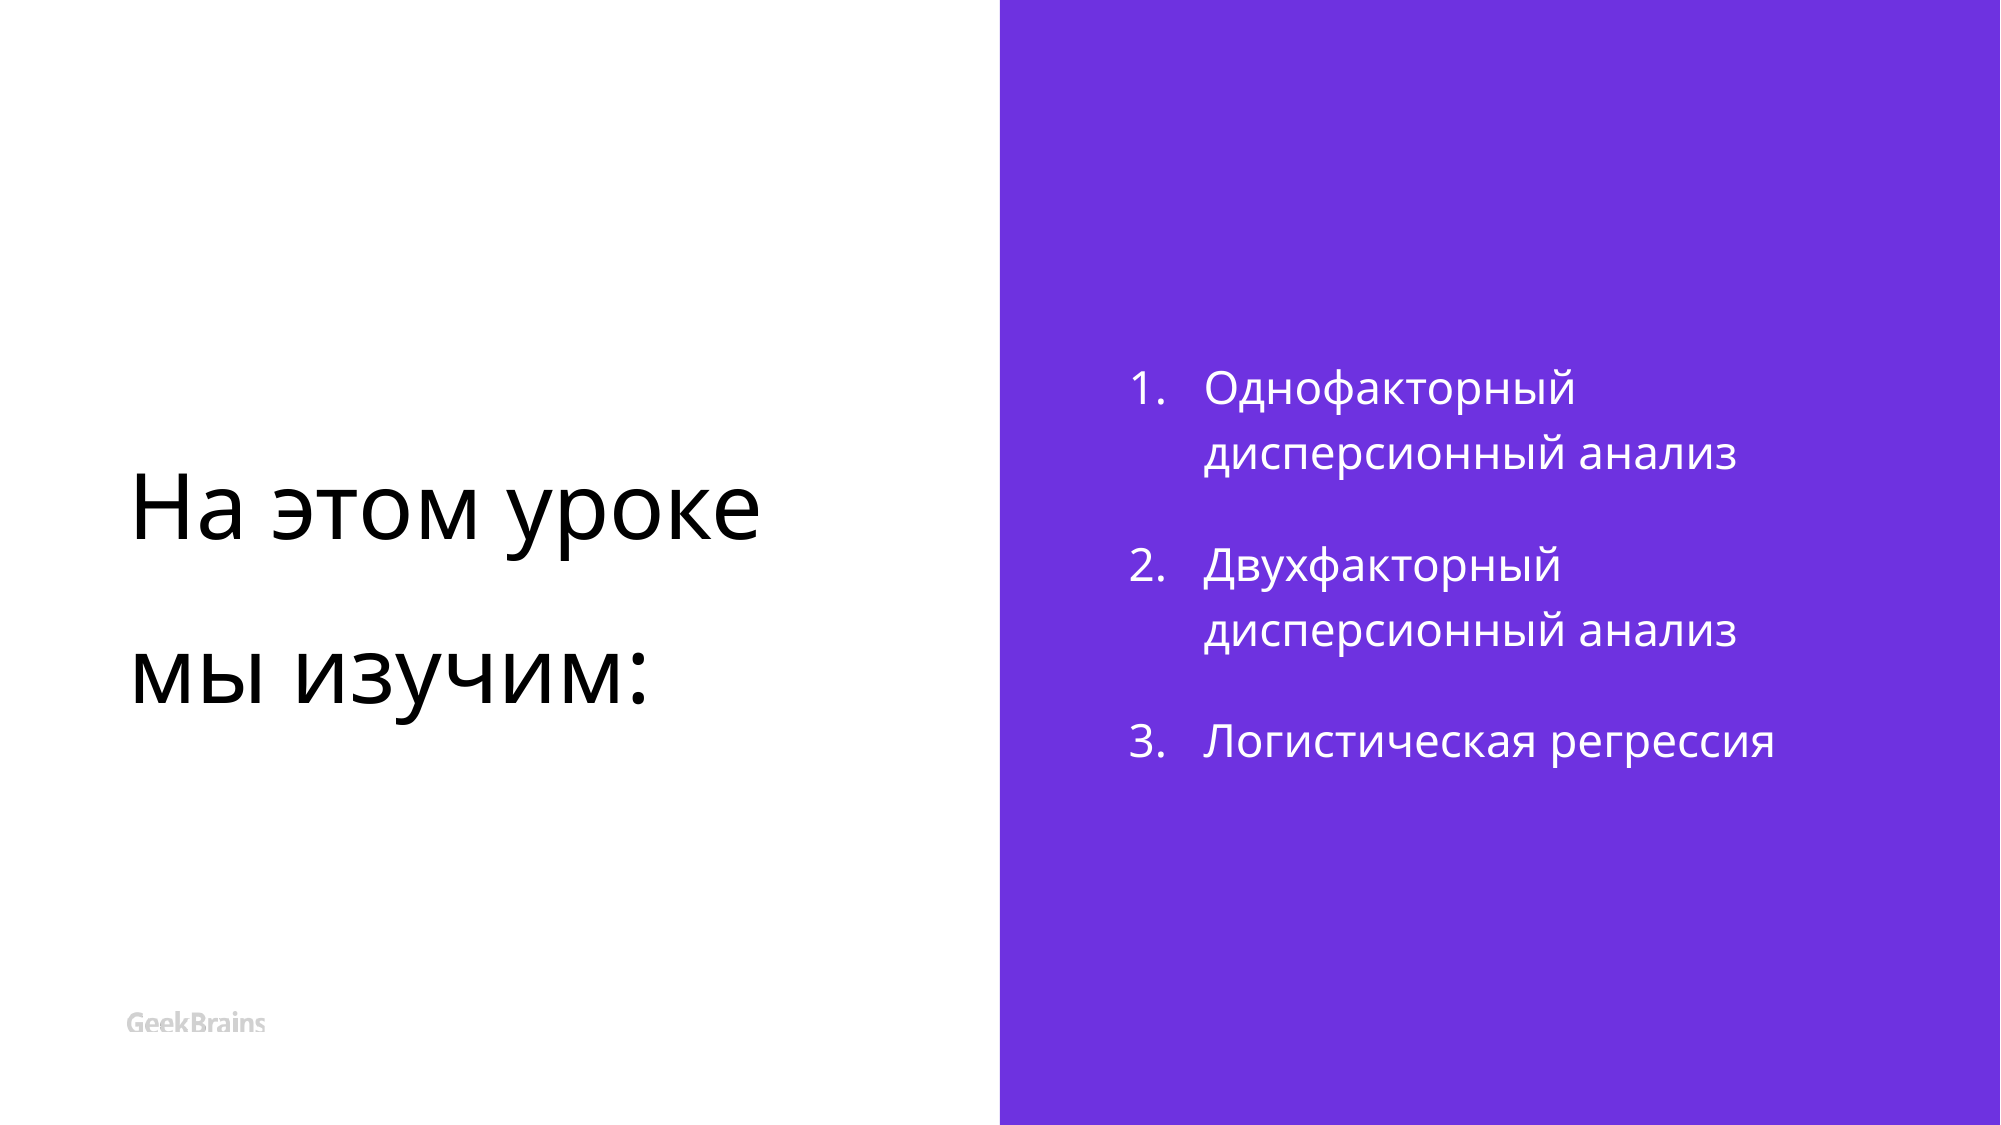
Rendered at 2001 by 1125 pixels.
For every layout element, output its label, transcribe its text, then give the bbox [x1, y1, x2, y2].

title На этом уроке мы изучим: [113, 113, 882, 1002]
list Однофакторный дисперсионный анализ Двухфакторный дисперсионный анализ Логистическая регрессия [1113, 113, 1882, 1002]
